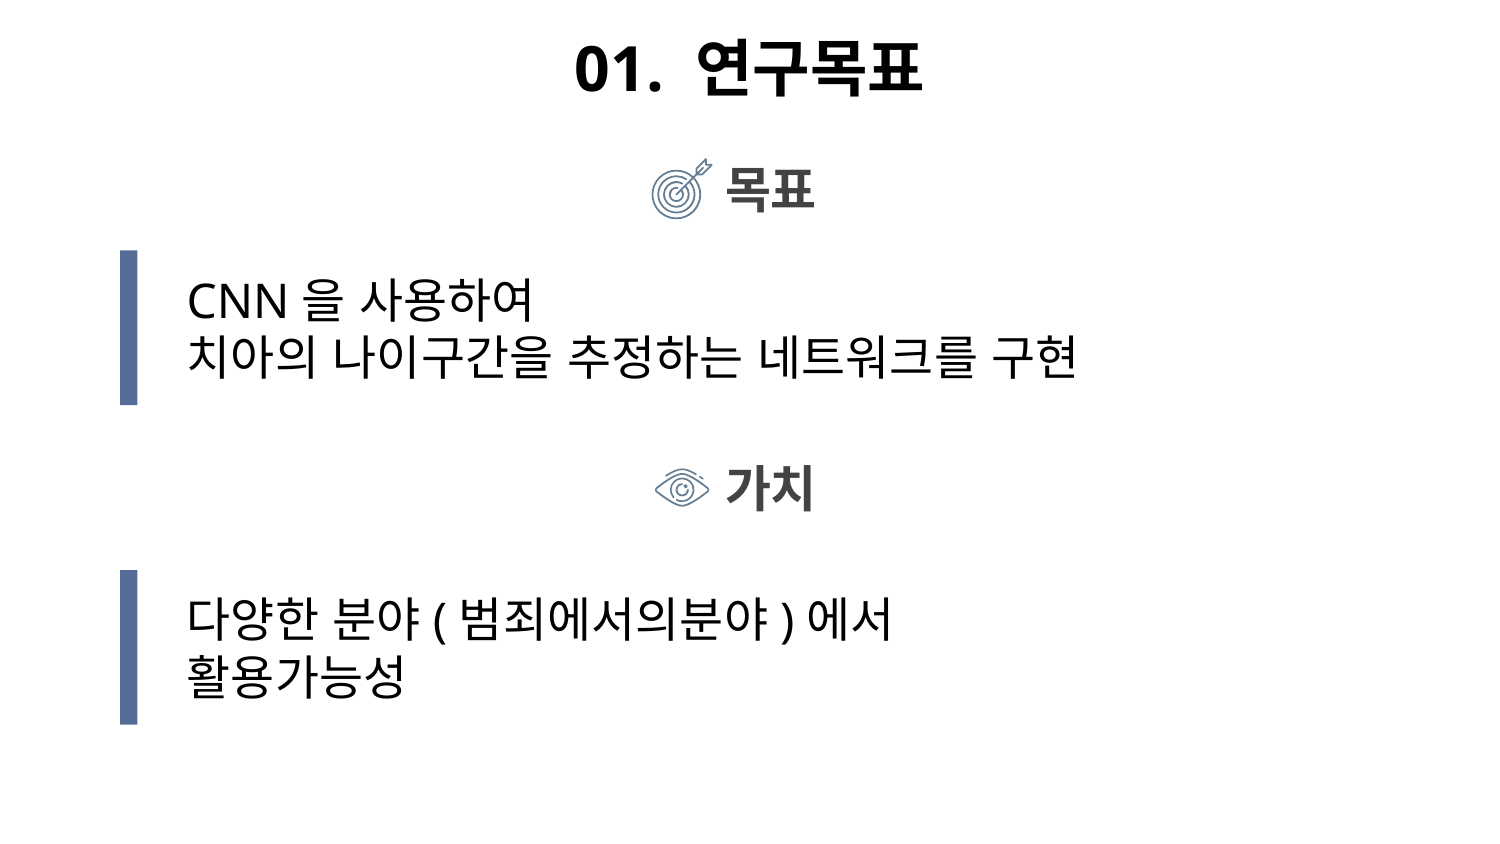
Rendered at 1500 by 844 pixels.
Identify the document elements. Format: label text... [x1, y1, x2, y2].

text_box [120, 250, 138, 406]
title 목표 [636, 148, 833, 229]
text_box [651, 158, 713, 220]
text_box 01. 연구목표 [0, 12, 1500, 120]
text_box [120, 570, 138, 725]
text_box CNN을 사용하여 치아의 나이구간을 추정하는 네트워크를 구현 [171, 250, 1500, 406]
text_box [654, 468, 710, 507]
title 가치 [636, 447, 833, 528]
text_box 다양한 분야(범죄에서의분야)에서 활용가능성 [171, 570, 1500, 725]
